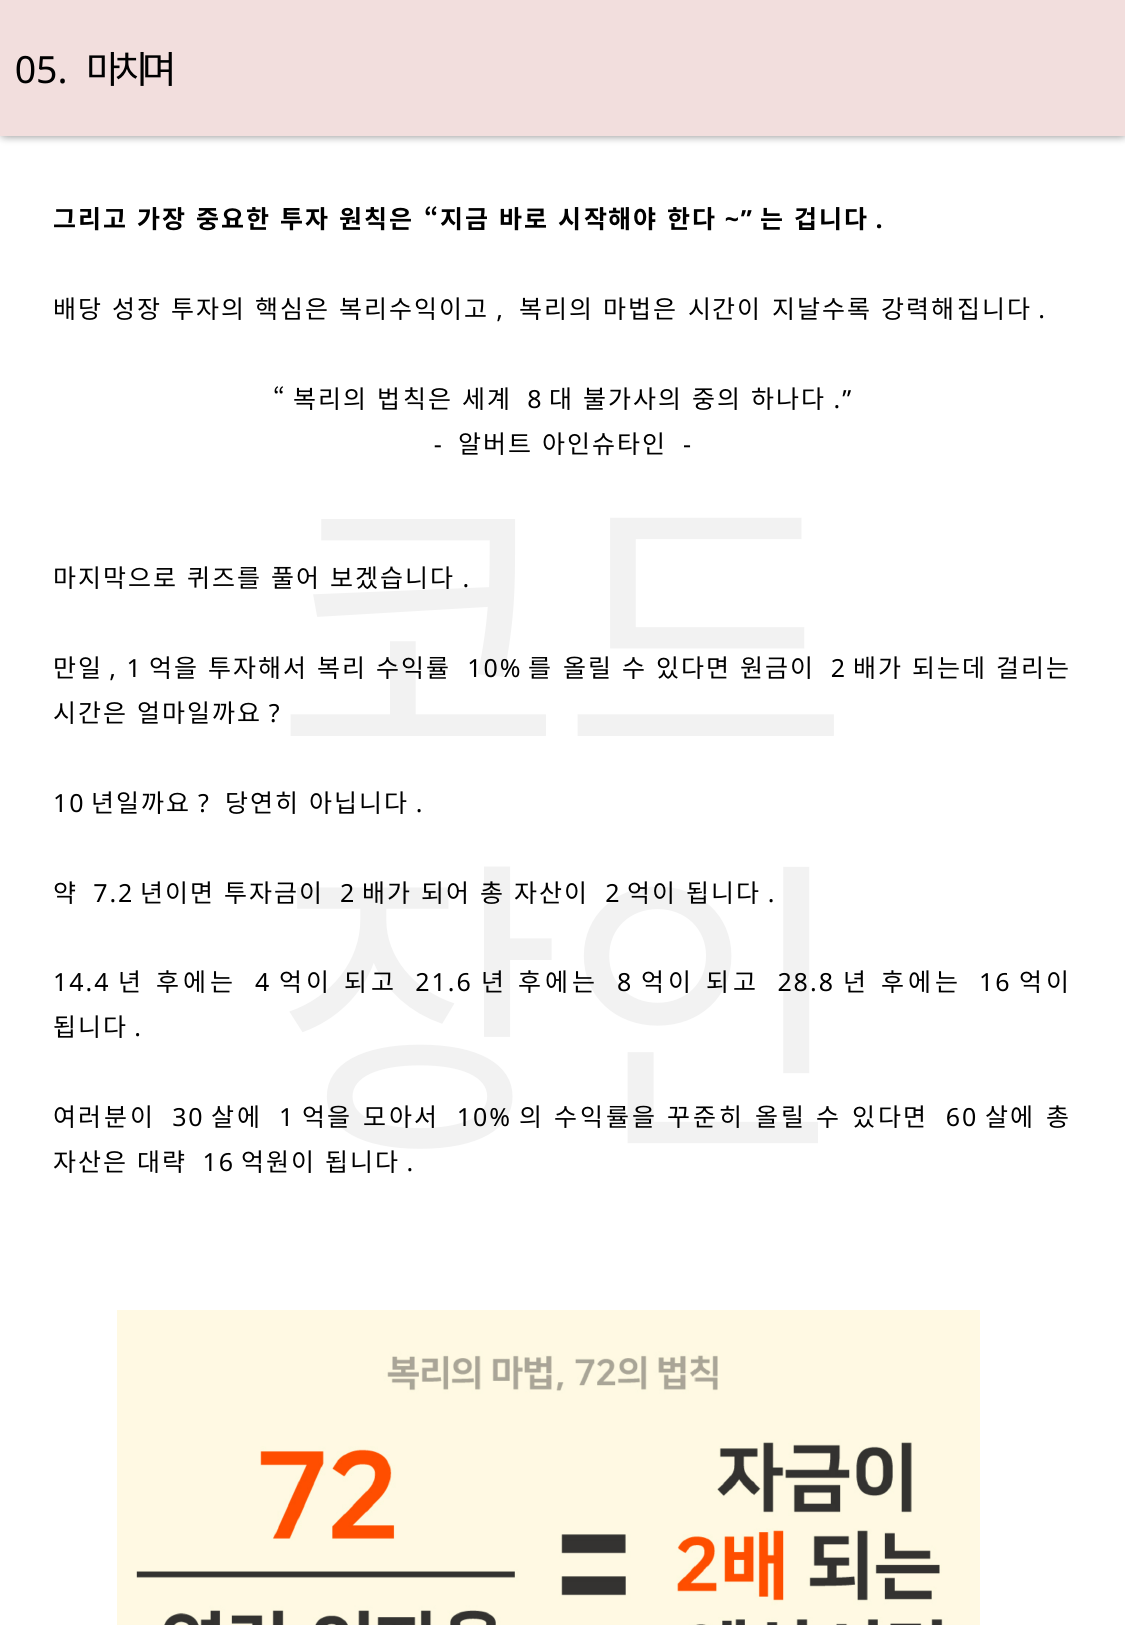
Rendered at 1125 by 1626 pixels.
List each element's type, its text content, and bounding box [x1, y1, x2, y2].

text_box 그리고 가장 중요한 투자 원칙은 “지금 바로 시작해야 한다~”는 겁니다. 배당 성장 투자의 핵심은 복리수익이고, 복리의 마법은 시간이 지날수록 강력해집니다. “복리의 법칙은 세계 8대 불가사의 중의 하나다.” - 알버트 아인슈타인 - 마지막으로 퀴즈를 풀어 보겠습니다. 만일, 1억을 투자해서 복리 수익률 10%를 올릴 수 있다면 원금이 2배가 되는데 걸리는 시간은 얼마일까요? 10년일까요? 당연히 아닙니다. 약 7.2년이면 투자금이 2배가 되어 총 자산이 2억이 됩니다. 14.4년 후에는 4억이 되고 21.6년 후에는 8억이 되고 28.8년 후에는 16억이 됩니다. 여러분이 30살에 1억을 모아서 10%의 수익률을 꾸준히 올릴 수 있다면 60살에 총 자산은 대략 16억원이 됩니다. 이것이 그 유명한 72의 법칙입니다. 성투하시길 기원합니다. [38, 181, 1087, 1625]
text_box 05. 마치며 [0, 0, 1125, 136]
picture [117, 1310, 980, 1625]
